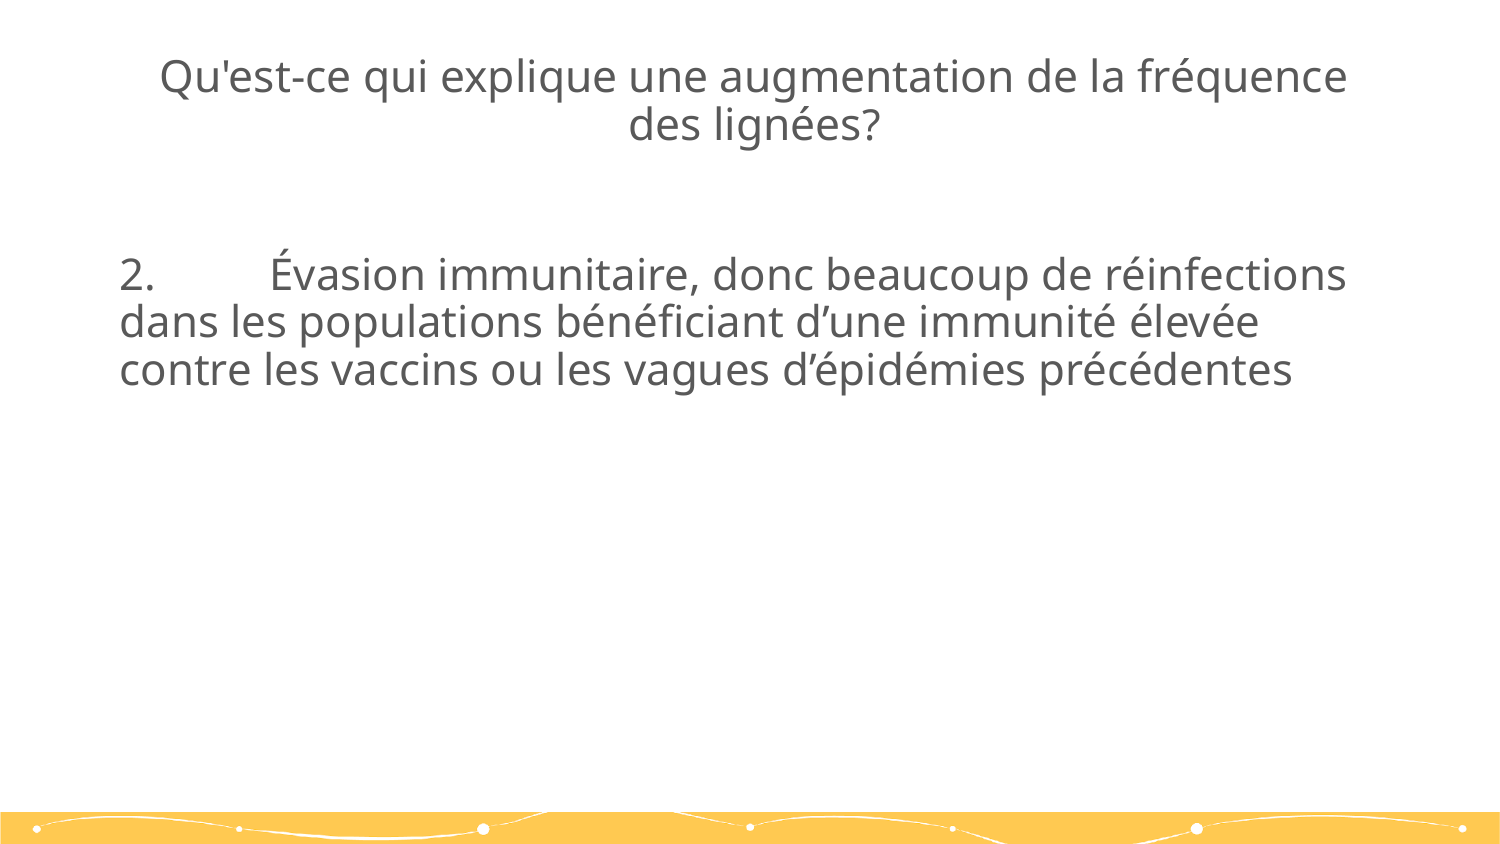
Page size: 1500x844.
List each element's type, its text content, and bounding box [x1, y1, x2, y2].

list 2. Évasion immunitaire, donc beaucoup de réinfections dans les populations bénéficiant d’une immunité élevée contre les vaccins ou les vagues d’épidémies précédentes [108, 172, 1392, 541]
picture [0, 812, 1500, 844]
title Qu'est-ce qui explique une augmentation de la fréquence des lignées? [112, 48, 1397, 156]
